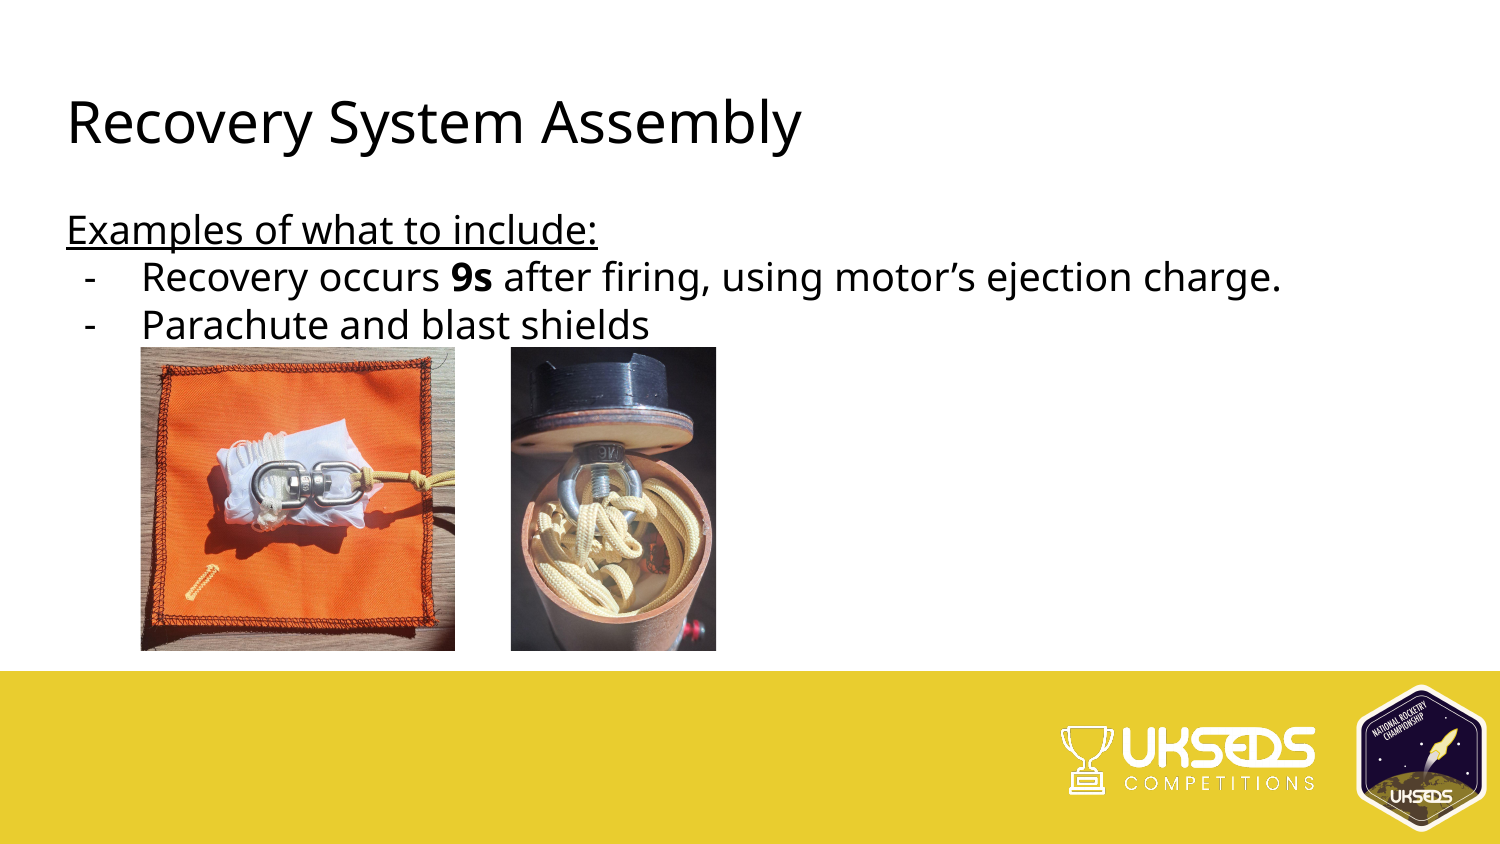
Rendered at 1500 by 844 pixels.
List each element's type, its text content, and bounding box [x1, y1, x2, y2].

picture [1350, 677, 1493, 839]
picture [1048, 711, 1329, 804]
list Examples of what to include: Recovery occurs 9s after firing, using motor’s ejection charge. Parachute and blast shields [51, 58, 1449, 541]
picture [140, 347, 456, 651]
picture [510, 347, 717, 651]
